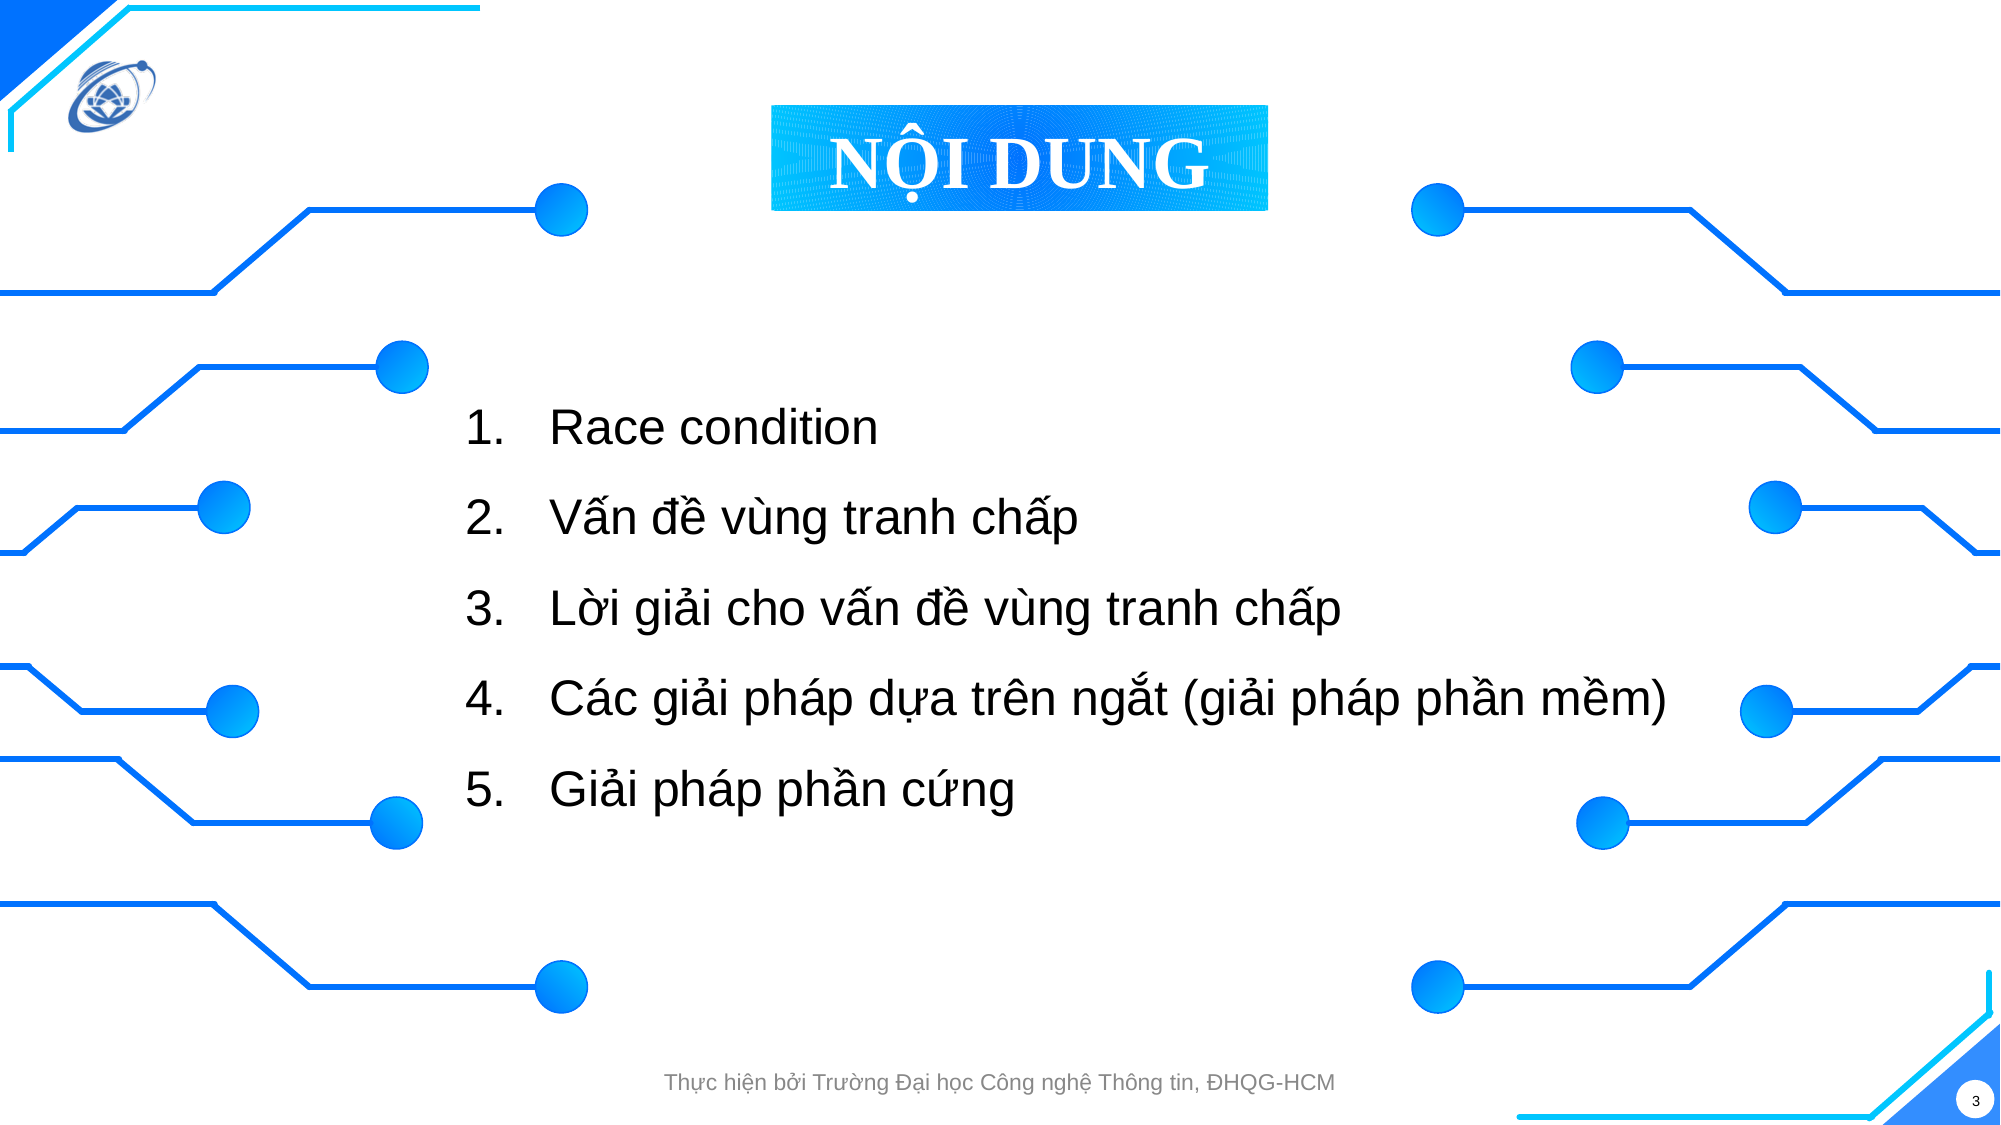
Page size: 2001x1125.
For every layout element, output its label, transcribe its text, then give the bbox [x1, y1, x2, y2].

picture [67, 59, 157, 134]
footer Thực hiện bởi Trường Đại học Công nghệ Thông tin, ĐHQG-HCM [568, 1060, 1432, 1103]
slide_number 3 [1952, 1077, 2000, 1125]
list Race condition Vấn đề vùng tranh chấp Lời giải cho vấn đề vùng tranh chấp Các giải pháp dựa trên ngắt (giải pháp phần mềm) Giải pháp phần cứng [450, 211, 1700, 982]
